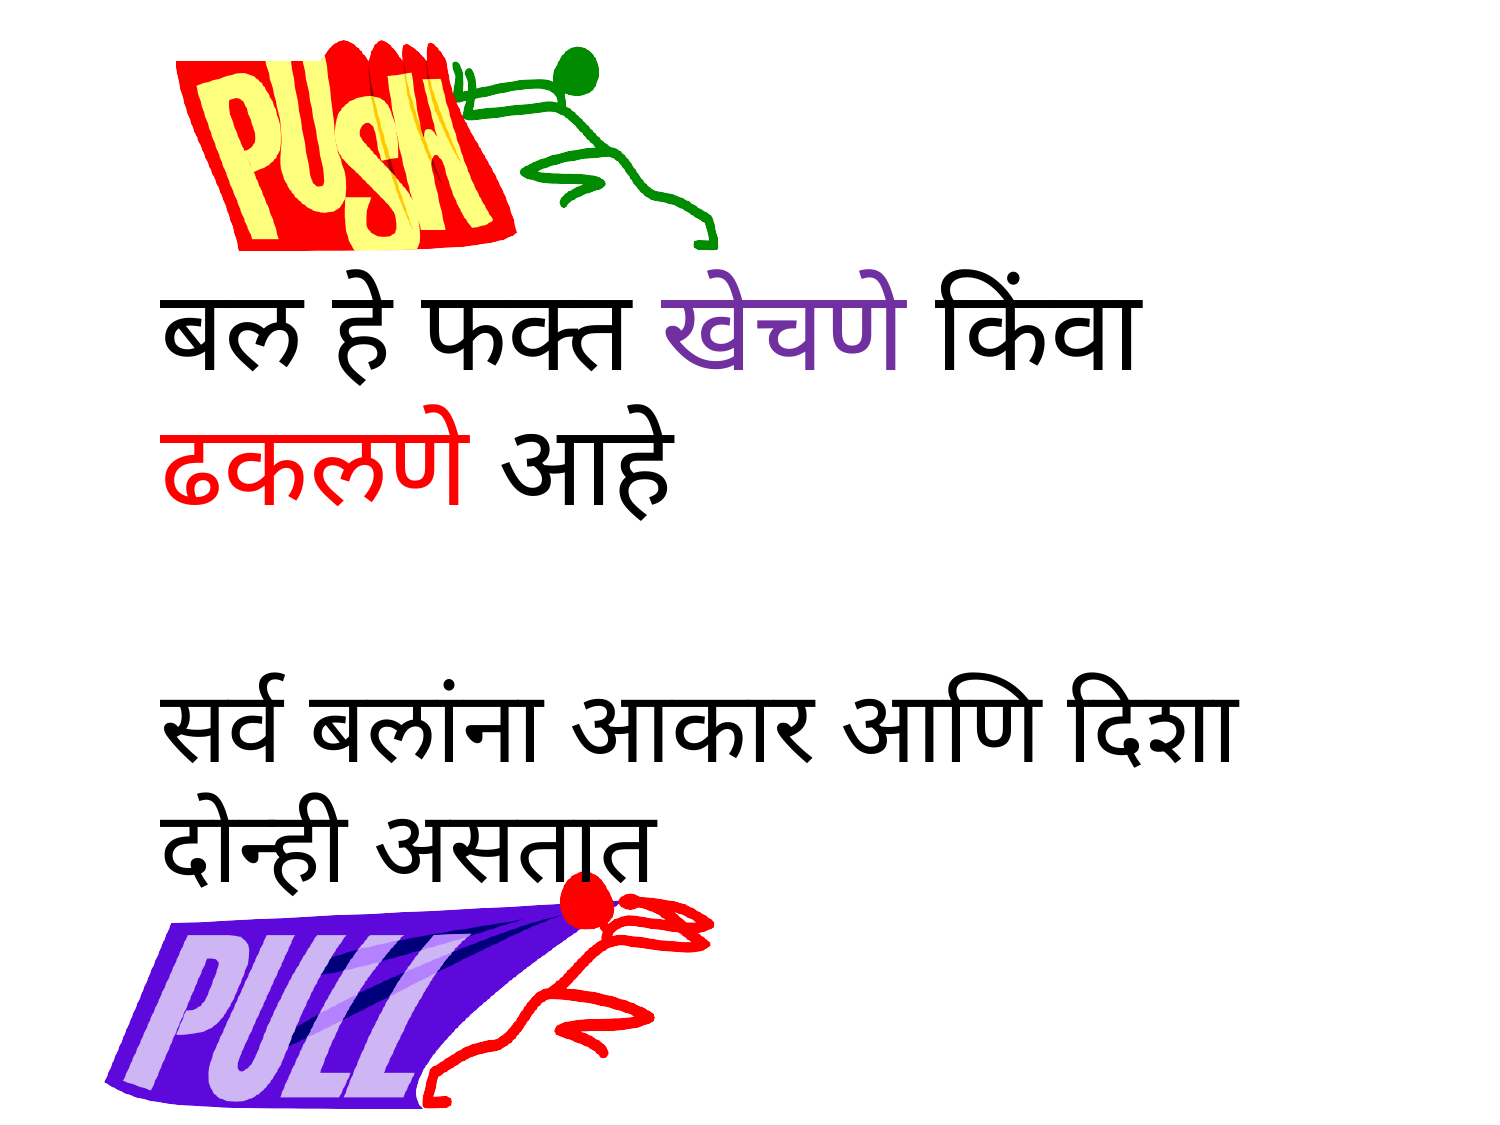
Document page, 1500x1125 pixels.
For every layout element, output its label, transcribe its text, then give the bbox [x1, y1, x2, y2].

text_box बल हे फक्त खेचणे किंवा ढकलणे आहे सर्व बलांना आकार आणि दिशा दोन्ही असतात [145, 250, 1396, 1000]
text_box [176, 40, 719, 250]
text_box [104, 871, 715, 1109]
